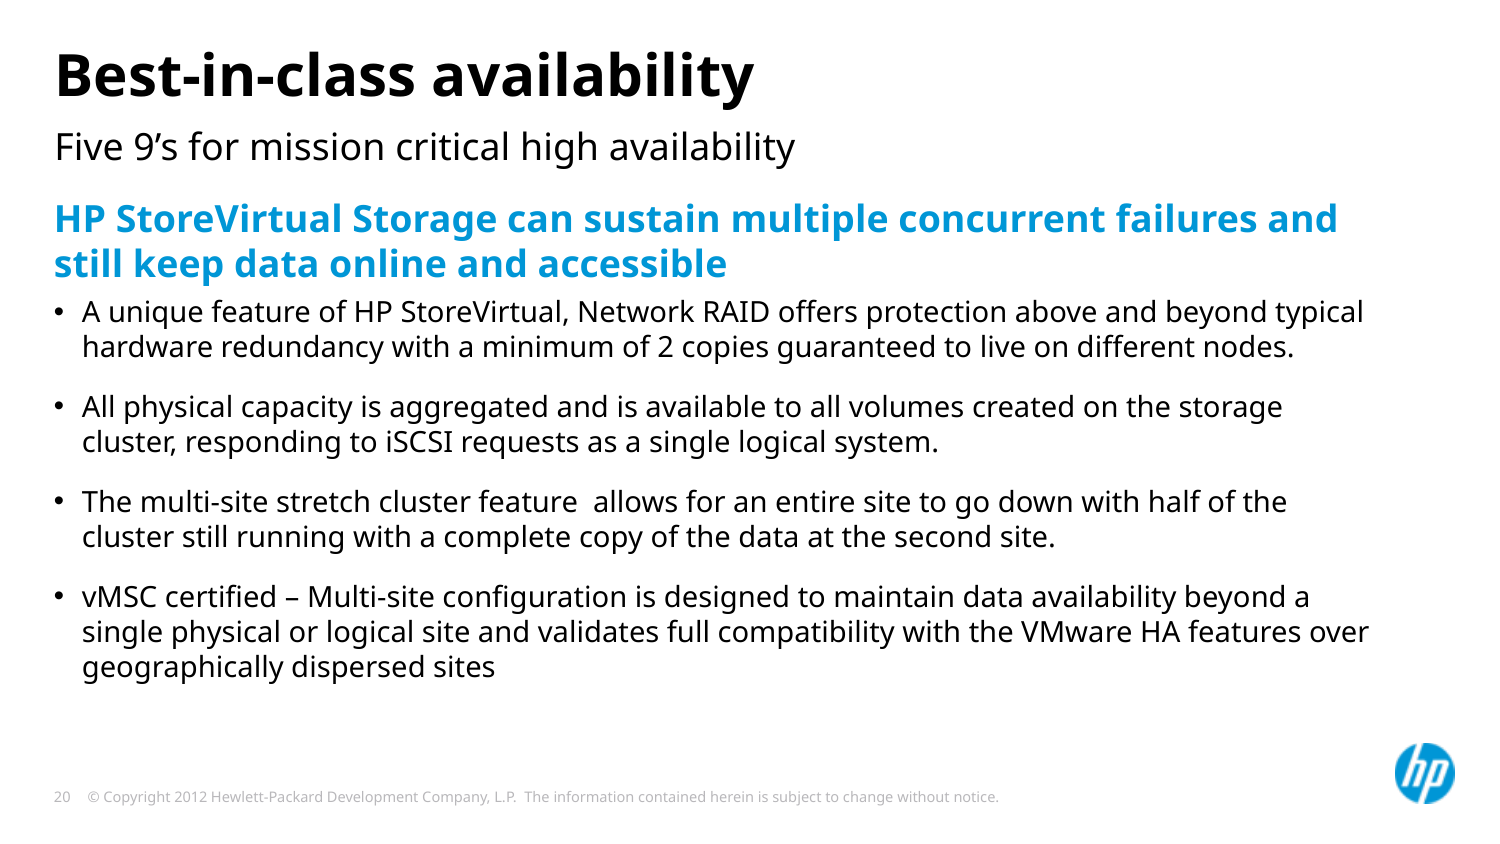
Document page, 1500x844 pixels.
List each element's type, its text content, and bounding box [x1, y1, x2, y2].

list HP StoreVirtual Storage can sustain multiple concurrent failures and still keep data online and accessible A unique feature of HP StoreVirtual, Network RAID offers protection above and beyond typical hardware redundancy with a minimum of 2 copies guaranteed to live on different nodes. All physical capacity is aggregated and is available to all volumes created on the storage cluster, responding to iSCSI requests as a single logical system. The multi-site stretch cluster feature allows for an entire site to go down with half of the cluster still running with a complete copy of the data at the second site. vMSC certified – Multi-site configuration is designed to maintain data availability beyond a single physical or logical site and validates full compatibility with the VMware HA features over geographically dispersed sites [53, 195, 1386, 725]
picture [1395, 743, 1427, 787]
picture [1395, 759, 1449, 804]
picture [1427, 776, 1455, 804]
subtitle Five 9’s for mission critical high availability [54, 123, 1386, 169]
title Best-in-class availability [54, 38, 1386, 110]
picture [1429, 743, 1455, 770]
